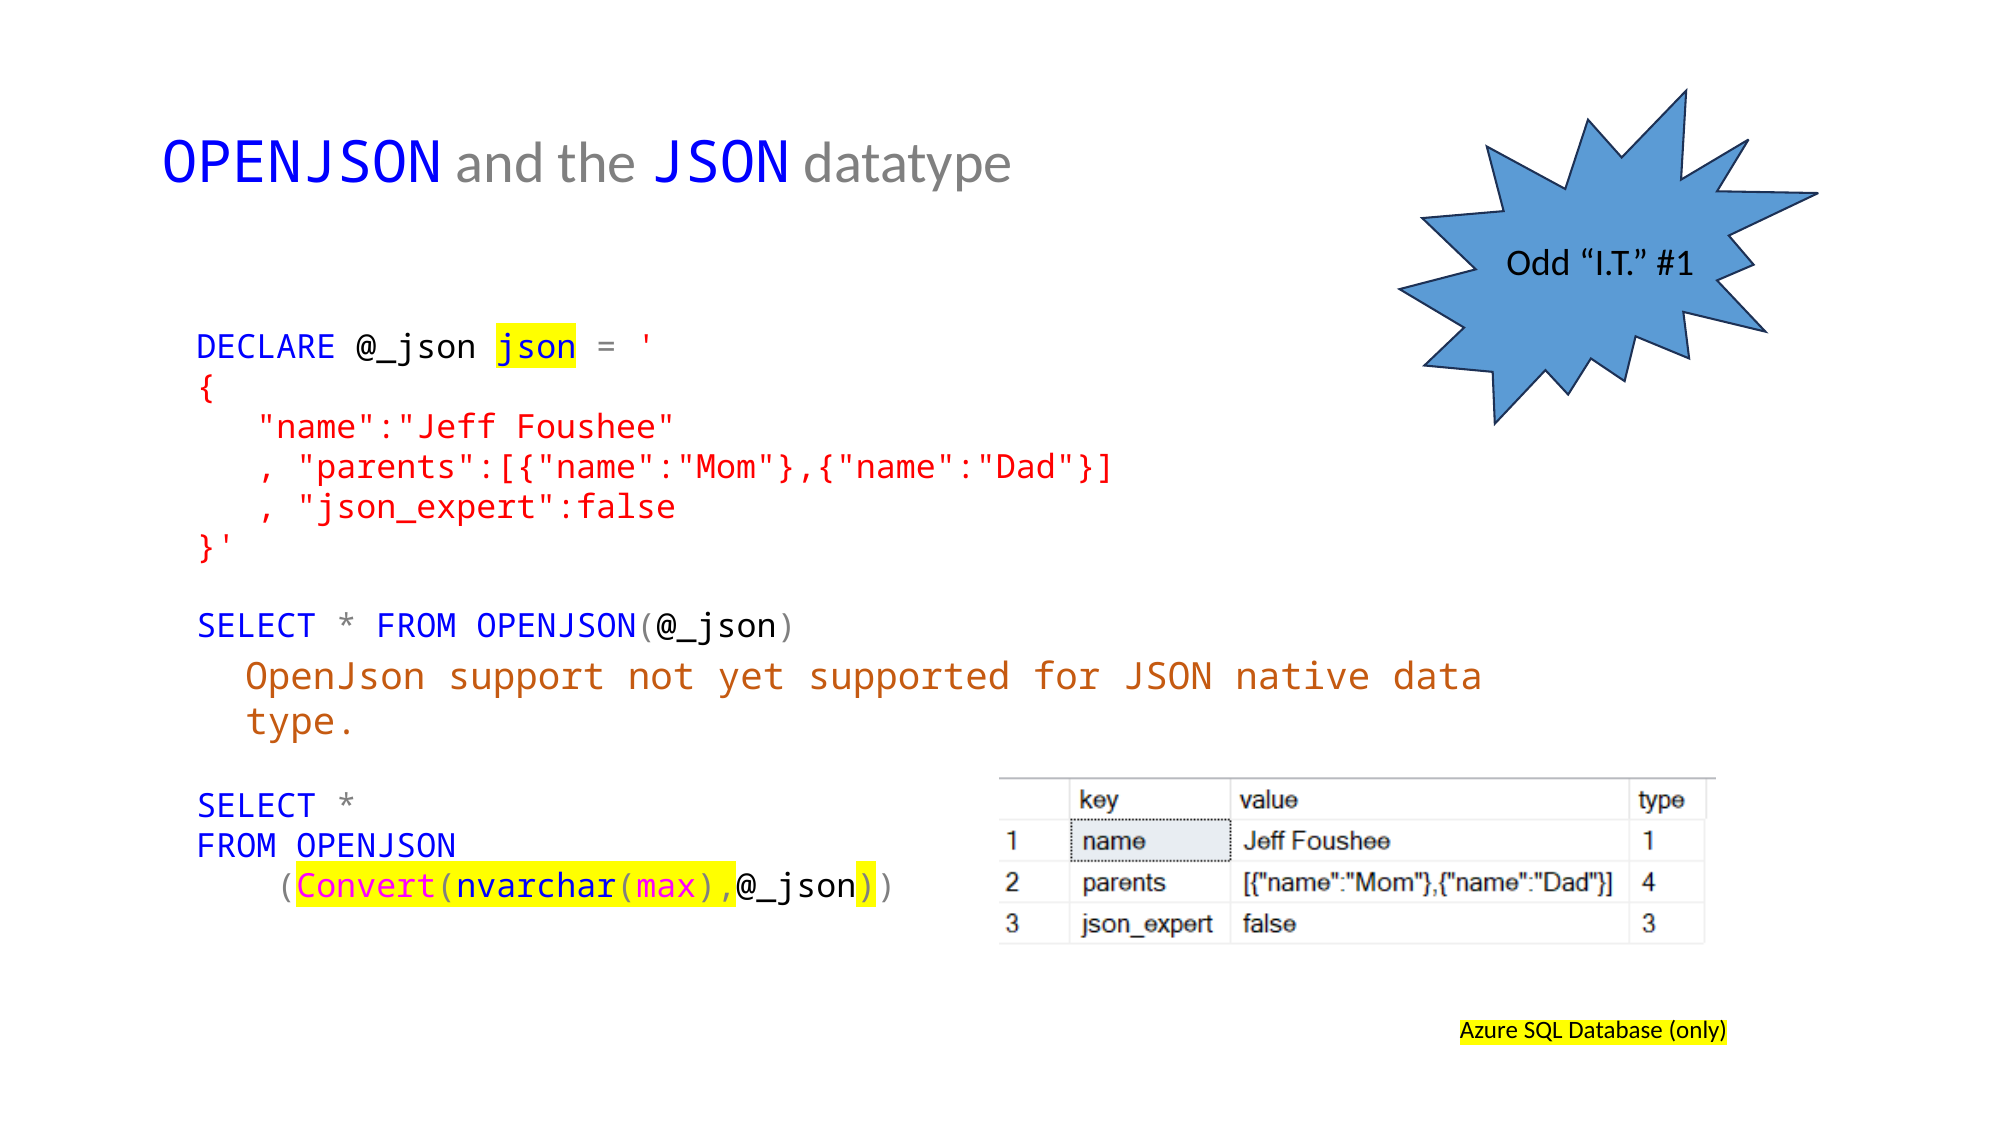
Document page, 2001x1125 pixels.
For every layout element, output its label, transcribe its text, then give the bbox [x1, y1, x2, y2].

text_box SELECT * FROM OPENJSON (Convert(nvarchar(max),@_json)) [181, 776, 947, 912]
text_box [1396, 87, 1819, 427]
text_box Odd “I.T.” #1 [1491, 230, 1716, 291]
text_box DECLARE @_json json = ' { "name":"Jeff Foushee" , "parents":[{"name":"Mom"},{"name":"Dad"}] , "json_expert":false }' SELECT * FROM OPENJSON(@_json) [181, 317, 1198, 652]
text_box OpenJson support not yet supported for JSON native data type. [230, 645, 1555, 750]
text_box Azure SQL Database (only) [1445, 1006, 1932, 1051]
text_box OPENJSON and the JSON datatype [147, 116, 1596, 202]
picture [999, 776, 1716, 950]
